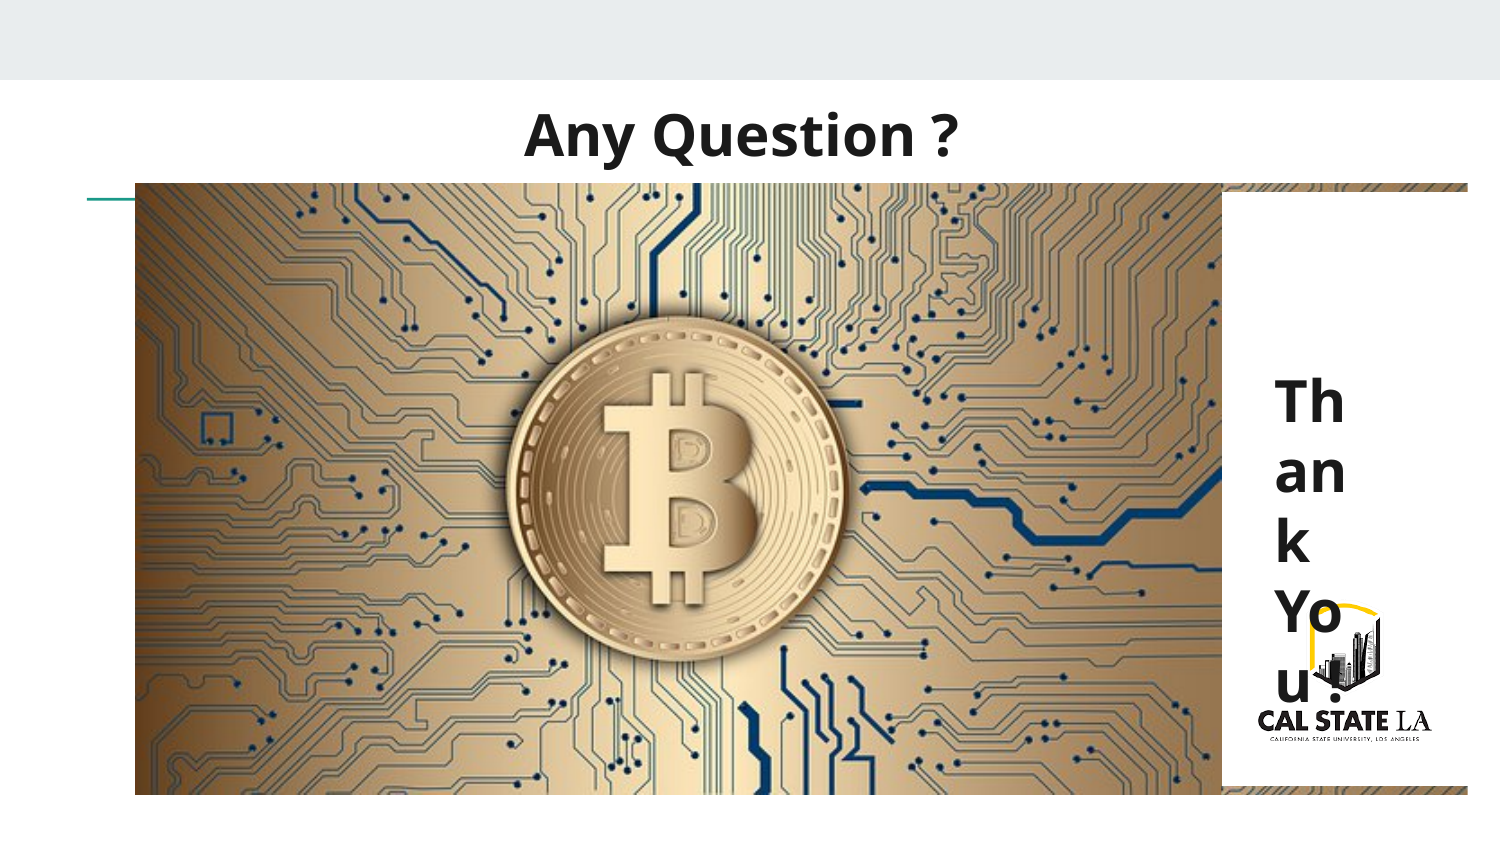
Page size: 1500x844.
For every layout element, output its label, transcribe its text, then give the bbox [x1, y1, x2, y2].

title Any Question ? [509, 83, 991, 171]
picture [135, 183, 1468, 795]
title Thank You ! [1259, 348, 1393, 437]
picture [1245, 571, 1444, 770]
